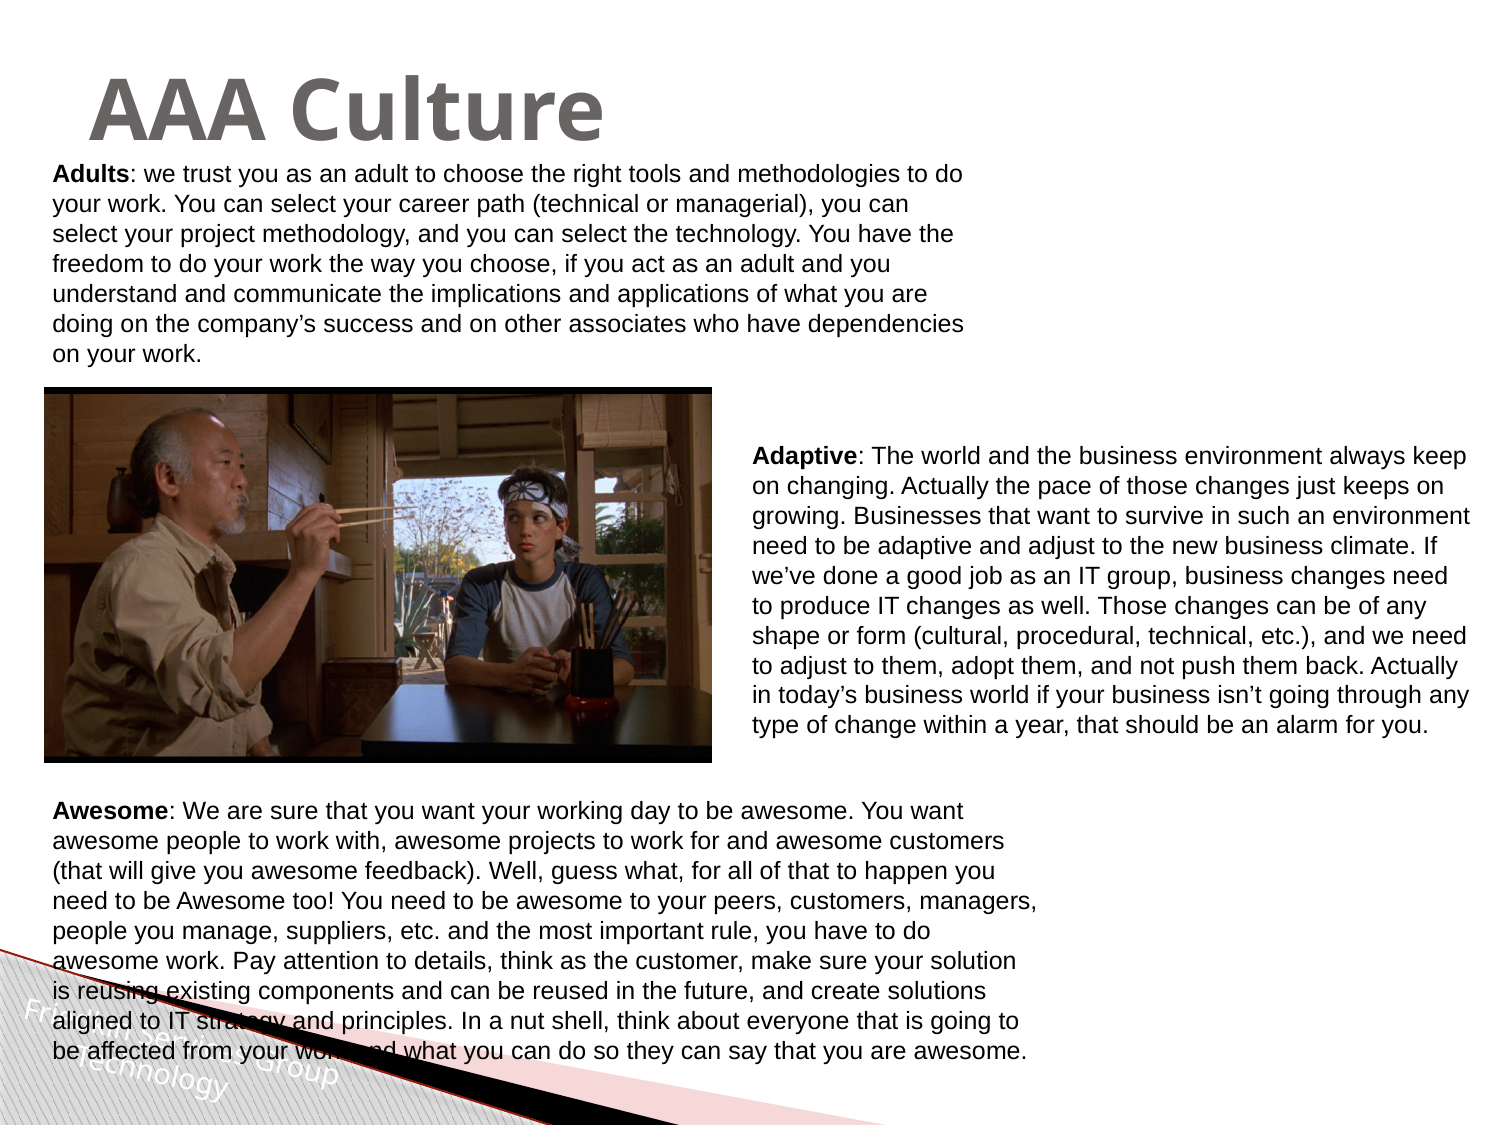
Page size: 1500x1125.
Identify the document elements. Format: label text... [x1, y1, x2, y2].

title AAA Culture [75, 12, 1425, 200]
text_box Adaptive: The world and the business environment always keep on changing. Actually the pace of those changes just keeps on growing. Businesses that want to survive in such an environment need to be adaptive and adjust to the new business climate. If we’ve done a good job as an IT group, business changes need to produce IT changes as well. Those changes can be of any shape or form (cultural, procedural, technical, etc.), and we need to adjust to them, adopt them, and not push them back. Actually in today’s business world if your business isn’t going through any type of change within a year, that should be an alarm for you. [737, 432, 1488, 747]
text_box Adults: we trust you as an adult to choose the right tools and methodologies to do your work. You can select your career path (technical or managerial), you can select your project methodology, and you can select the technology. You have the freedom to do your work the way you choose, if you act as an adult and you understand and communicate the implications and applications of what you are doing on the company’s success and on other associates who have dependencies on your work. [37, 149, 988, 375]
picture [44, 387, 712, 763]
text_box Awesome: We are sure that you want your working day to be awesome. You want awesome people to work with, awesome projects to work for and awesome customers (that will give you awesome feedback). Well, guess what, for all of that to happen you need to be Awesome too! You need to be awesome to your peers, customers, managers, people you manage, suppliers, etc. and the most important rule, you have to do awesome work. Pay attention to details, think as the customer, make sure your solution is reusing existing components and can be reused in the future, and create solutions aligned to IT strategy and principles. In a nut shell, think about everyone that is going to be affected from your work and what you can do so they can say that you are awesome. [37, 787, 1056, 1072]
